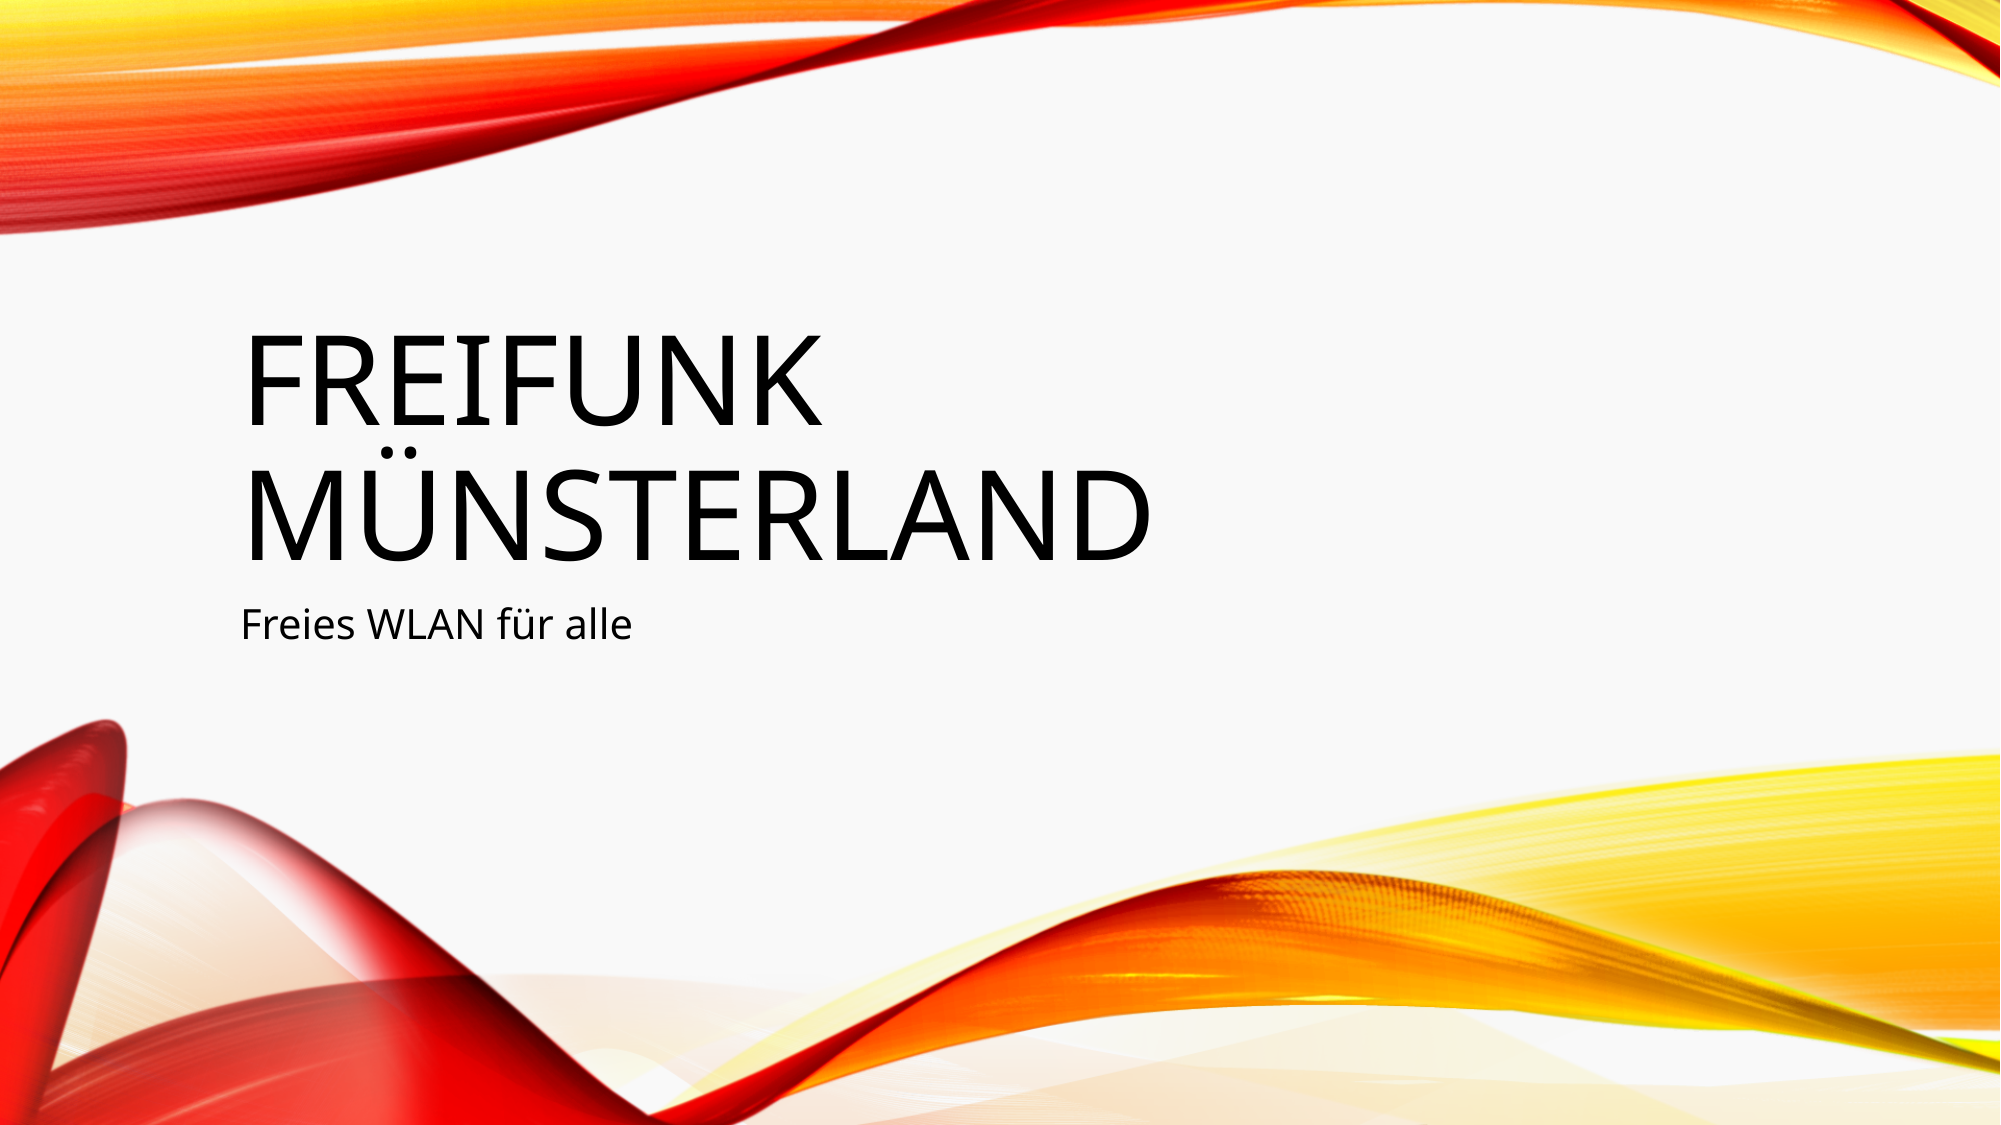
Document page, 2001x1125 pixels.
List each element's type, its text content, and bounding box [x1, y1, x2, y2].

title Freifunk Münsterland [225, 295, 1775, 595]
picture [0, 0, 2000, 237]
subtitle Freies WLAN für alle [225, 595, 1775, 709]
picture [0, 717, 2000, 1125]
